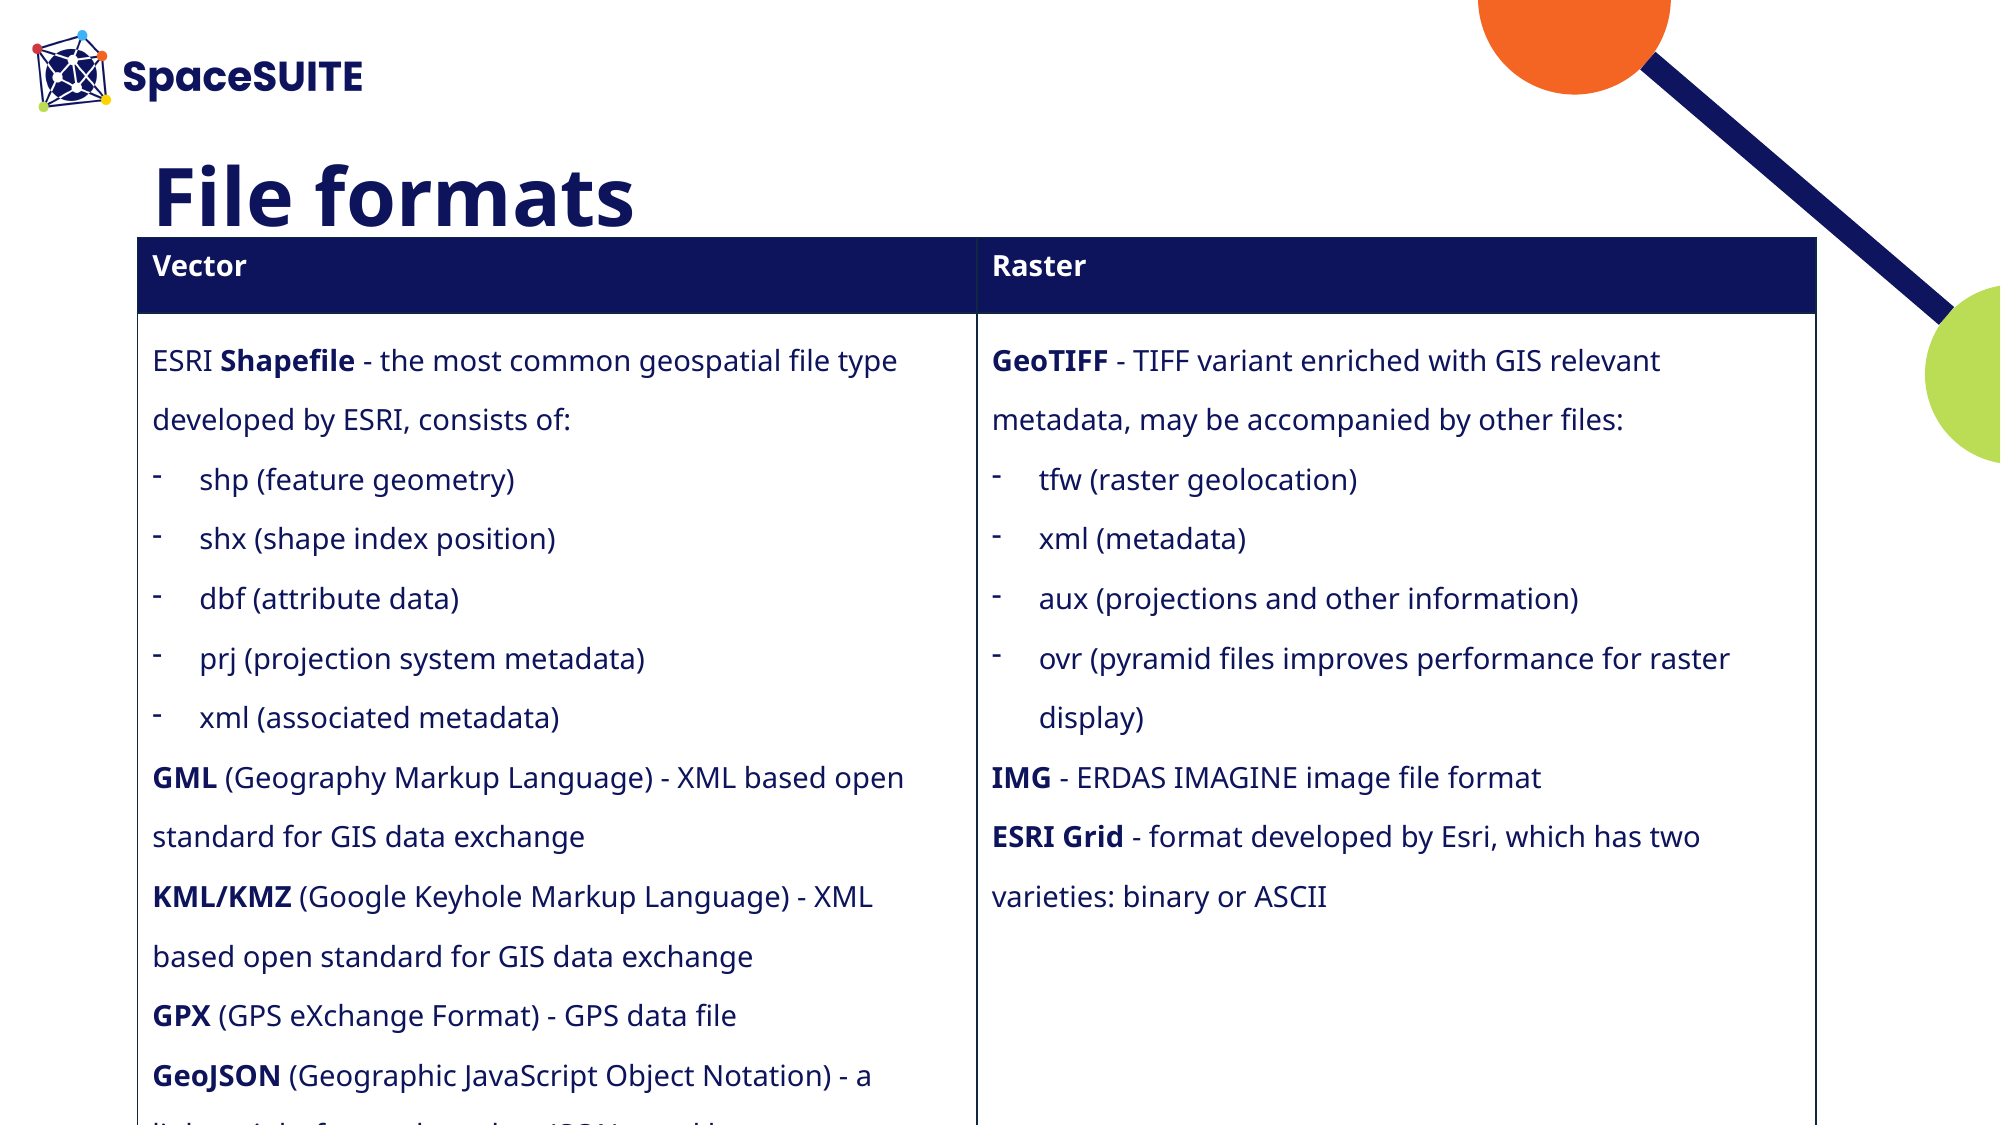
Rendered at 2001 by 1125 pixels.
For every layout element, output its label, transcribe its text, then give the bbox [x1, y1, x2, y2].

title File formats [137, 138, 1672, 237]
table_cell GeoTIFF - TIFF variant enriched with GIS relevant metadata, may be accompanied by other files: tfw (raster geolocation) xml (metadata) aux (projections and other information) ovr (pyramid files improves performance for raster display) IMG - ERDAS IMAGINE image file format ESRI Grid - format developed by Esri, which has two varieties: binary or ASCII [978, 314, 1815, 1125]
table_cell ESRI Shapefile - the most common geospatial file type developed by ESRI, consists of: shp (feature geometry) shx (shape index position) dbf (attribute data) prj (projection system metadata) xml (associated metadata) GML (Geography Markup Language) - XML based open standard for GIS data exchange KML/KMZ (Google Keyhole Markup Language) - XML based open standard for GIS data exchange GPX (GPS eXchange Format) - GPS data file GeoJSON (Geographic JavaScript Object Notation) - a lightweight format based on JSON, used by many open source GIS packages [138, 314, 976, 1125]
picture [32, 30, 362, 112]
table_header Raster [978, 238, 1815, 312]
table_header Vector [138, 238, 976, 312]
